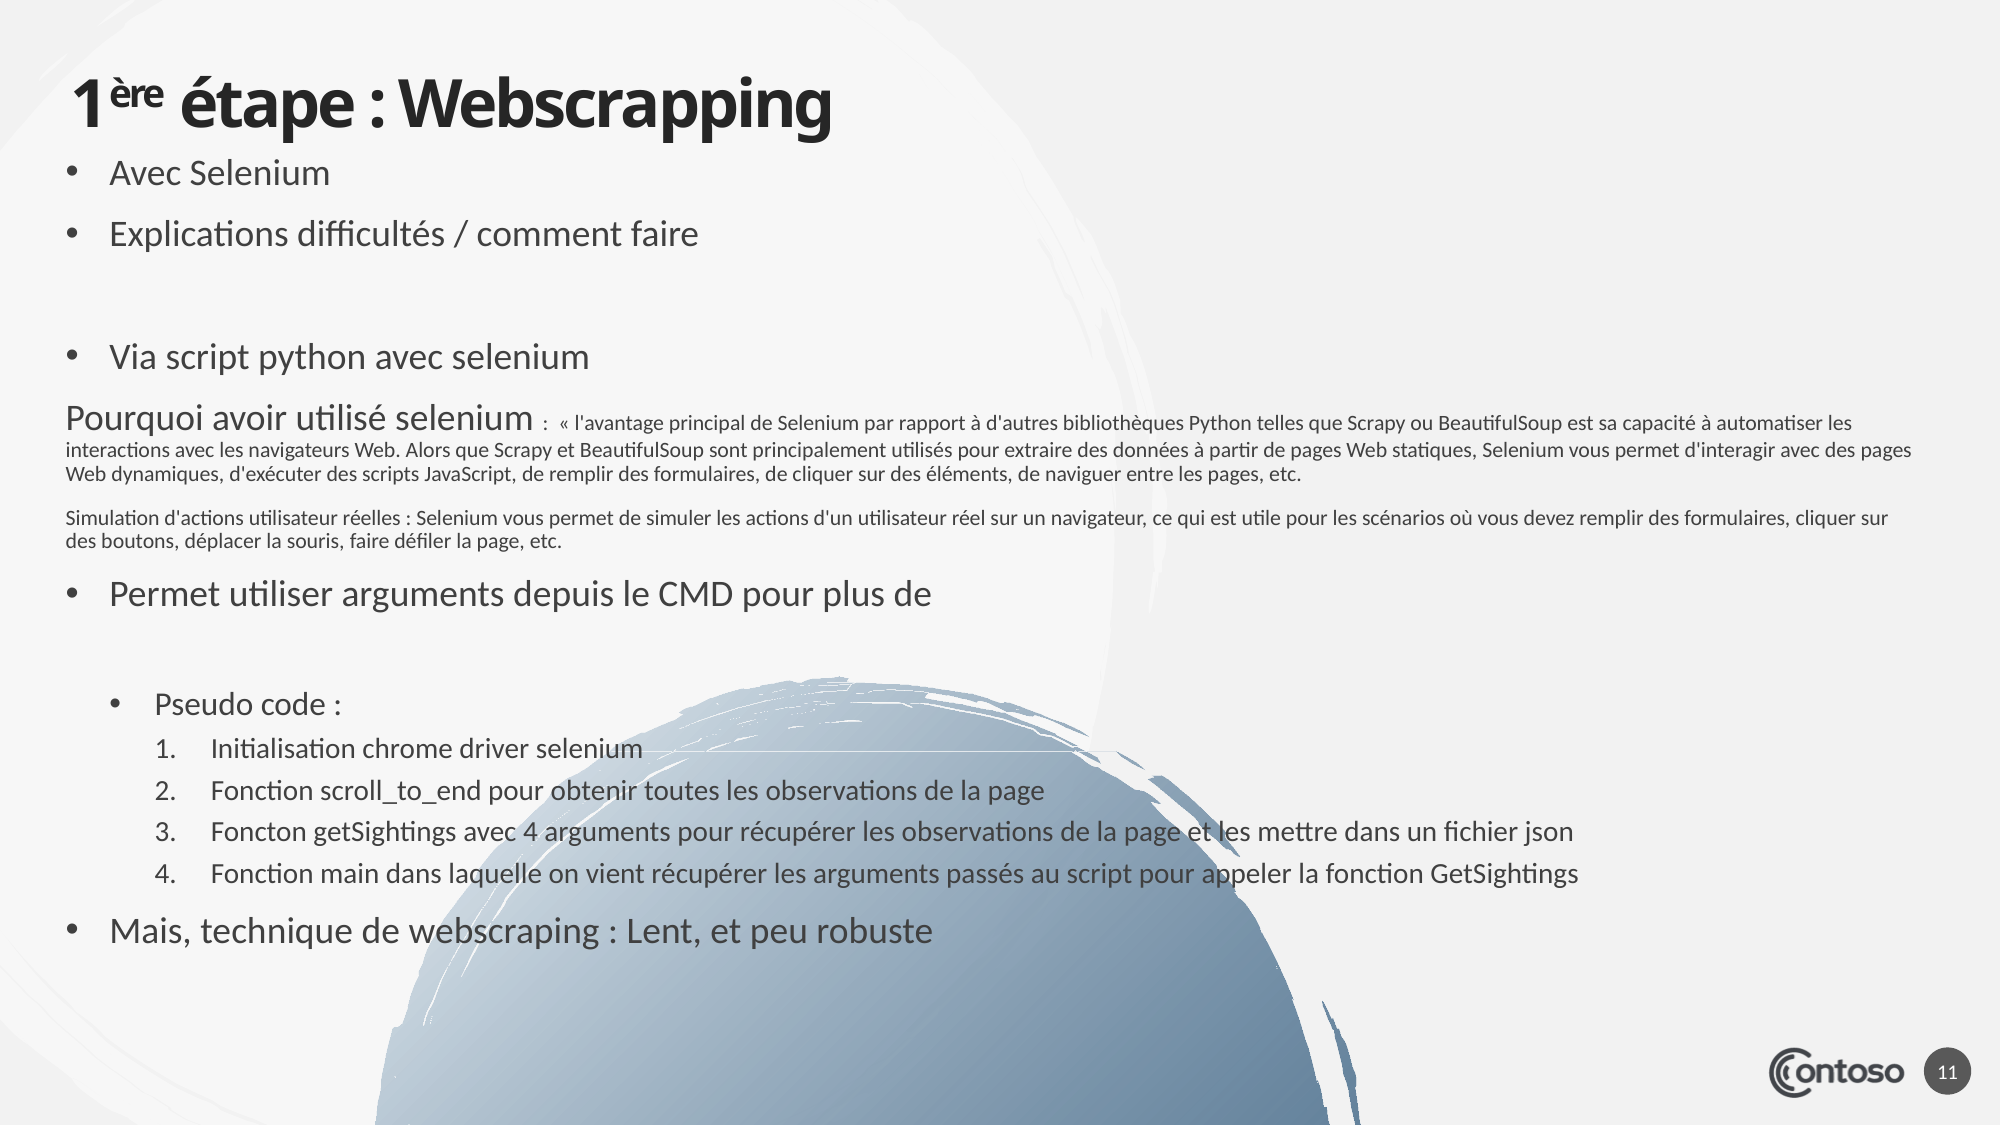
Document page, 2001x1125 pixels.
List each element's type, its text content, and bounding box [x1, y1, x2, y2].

title 1ère étape : Webscrapping [70, 70, 1930, 142]
list Avec Selenium Explications difficultés / comment faire Via script python avec selenium Pourquoi avoir utilisé selenium : « l'avantage principal de Selenium par rapport à d'autres bibliothèques Python telles que Scrapy ou BeautifulSoup est sa capacité à automatiser les interactions avec les navigateurs Web. Alors que Scrapy et BeautifulSoup sont principalement utilisés pour extraire des données à partir de pages Web statiques, Selenium vous permet d'interagir avec des pages Web dynamiques, d'exécuter des scripts JavaScript, de remplir des formulaires, de cliquer sur des éléments, de naviguer entre les pages, etc. Simulation d'actions utilisateur réelles : Selenium vous permet de simuler les actions d'un utilisateur réel sur un navigateur, ce qui est utile pour les scénarios où vous devez remplir des formulaires, cliquer sur des boutons, déplacer la souris, faire défiler la page, etc. Permet utiliser arguments depuis le CMD pour plus de Pseudo code : Initialisation chrome driver selenium Fonction scroll_to_end pour obtenir toutes les observations de la page Foncton getSightings avec 4 arguments pour récupérer les observations de la page et les mettre dans un fichier json Fonction main dans laquelle on vient récupérer les arguments passés au script pour appeler la fonction GetSightings Mais, technique de webscraping : Lent, et peu robuste [65, 153, 1924, 1095]
slide_number 11 [1924, 1047, 1972, 1095]
